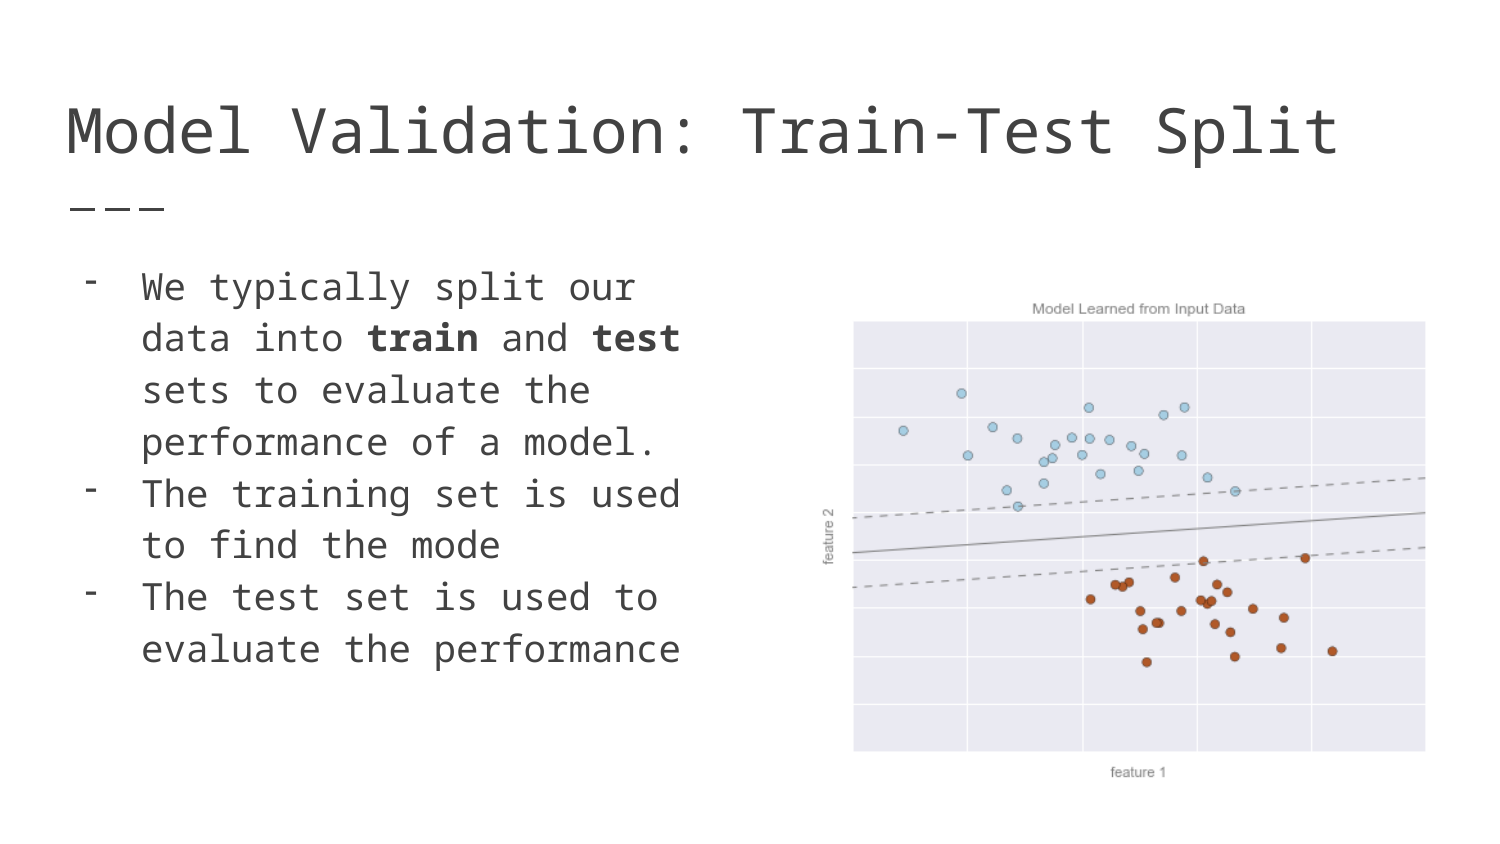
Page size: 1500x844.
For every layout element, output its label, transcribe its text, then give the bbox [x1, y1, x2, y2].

list We typically split our data into train and test sets to evaluate the performance of a model. The training set is used to find the mode The test set is used to evaluate the performance [51, 240, 733, 750]
picture [734, 240, 1500, 821]
title Model Validation: Train-Test Split [51, 61, 1449, 182]
